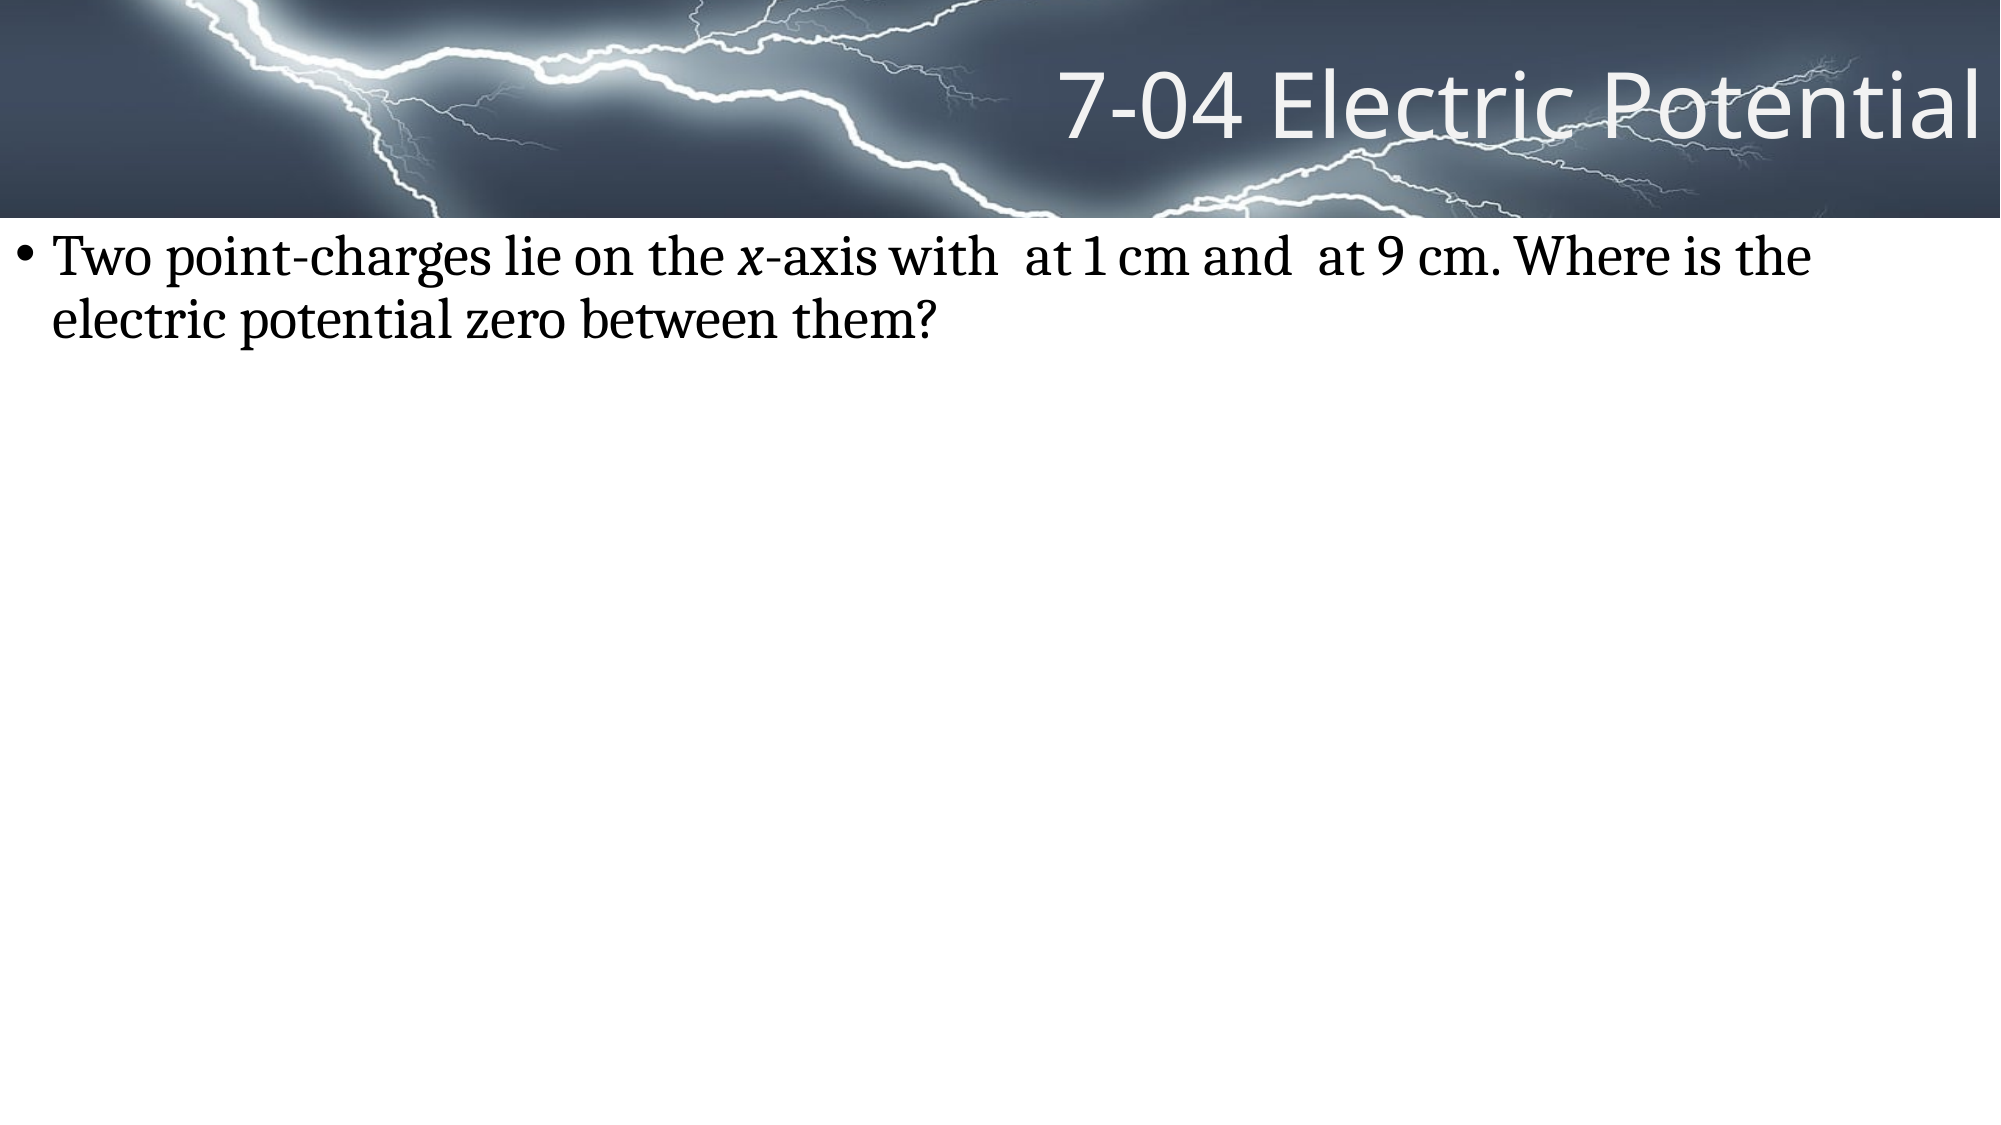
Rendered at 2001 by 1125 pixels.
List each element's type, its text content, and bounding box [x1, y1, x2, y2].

title 7-04 Electric Potential [0, 0, 2000, 218]
